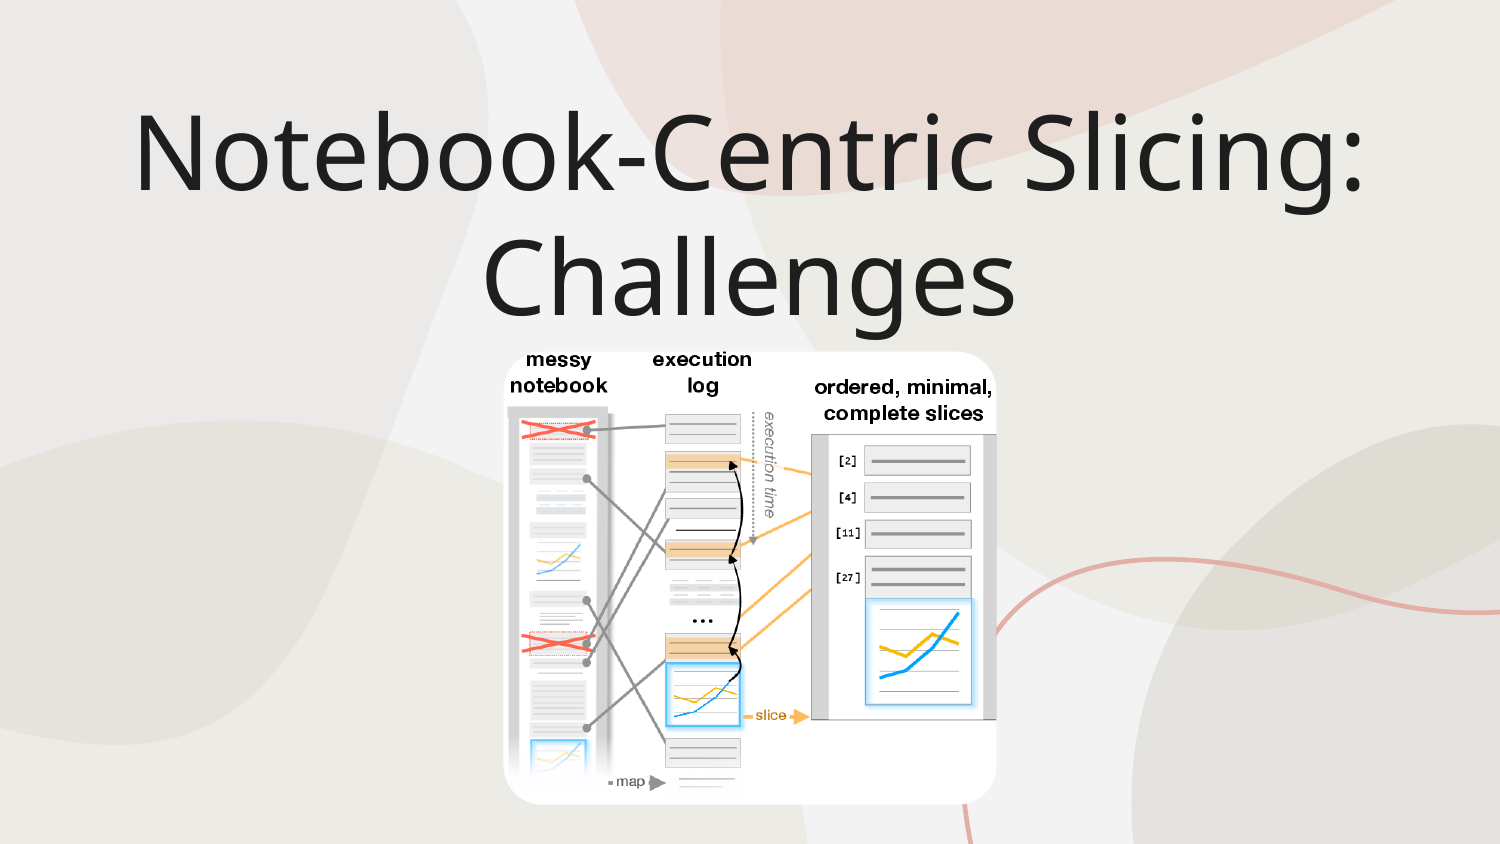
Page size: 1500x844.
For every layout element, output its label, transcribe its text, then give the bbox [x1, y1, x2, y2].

picture [503, 351, 997, 805]
title Notebook-Centric Slicing: Challenges [76, 64, 1424, 352]
